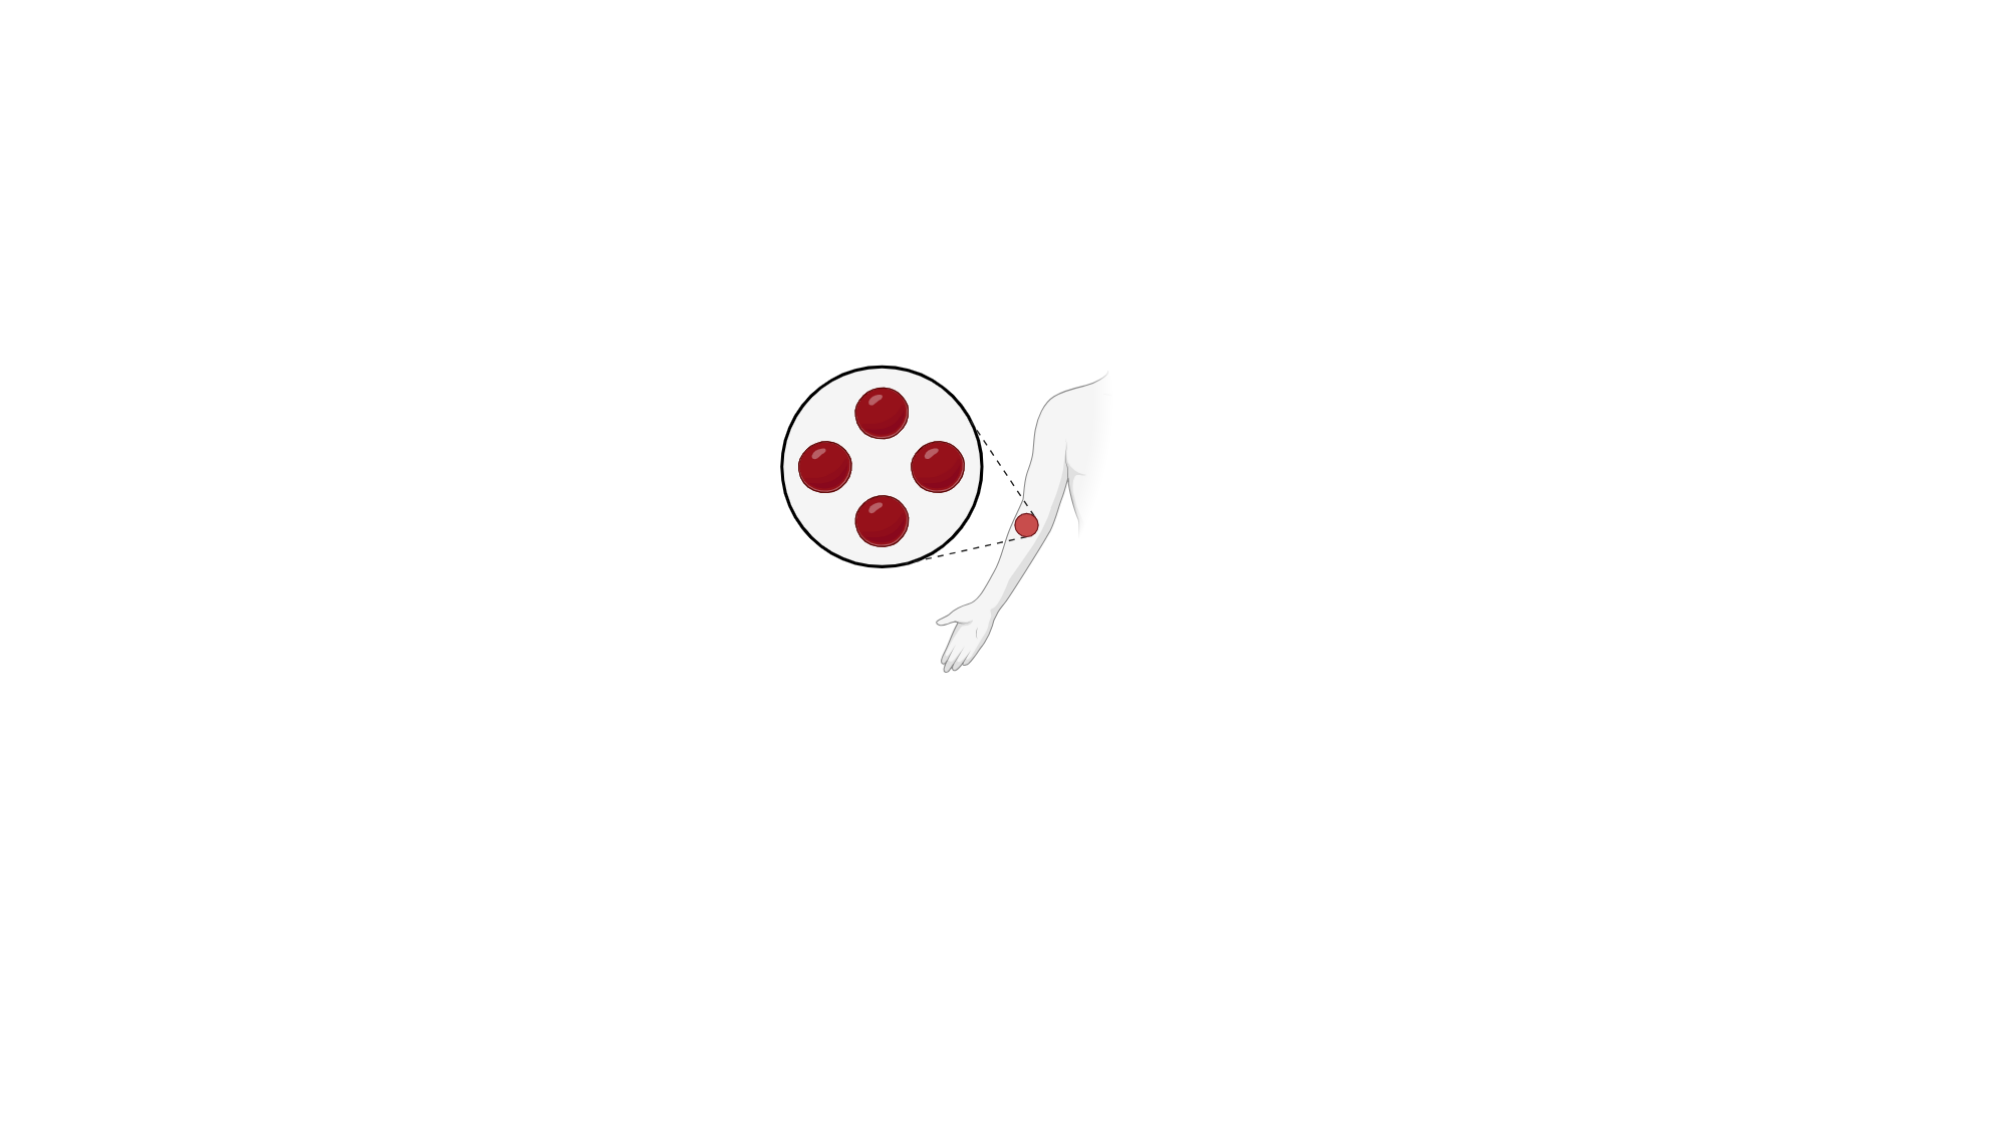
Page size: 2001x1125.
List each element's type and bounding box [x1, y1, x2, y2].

picture [658, 158, 1136, 726]
